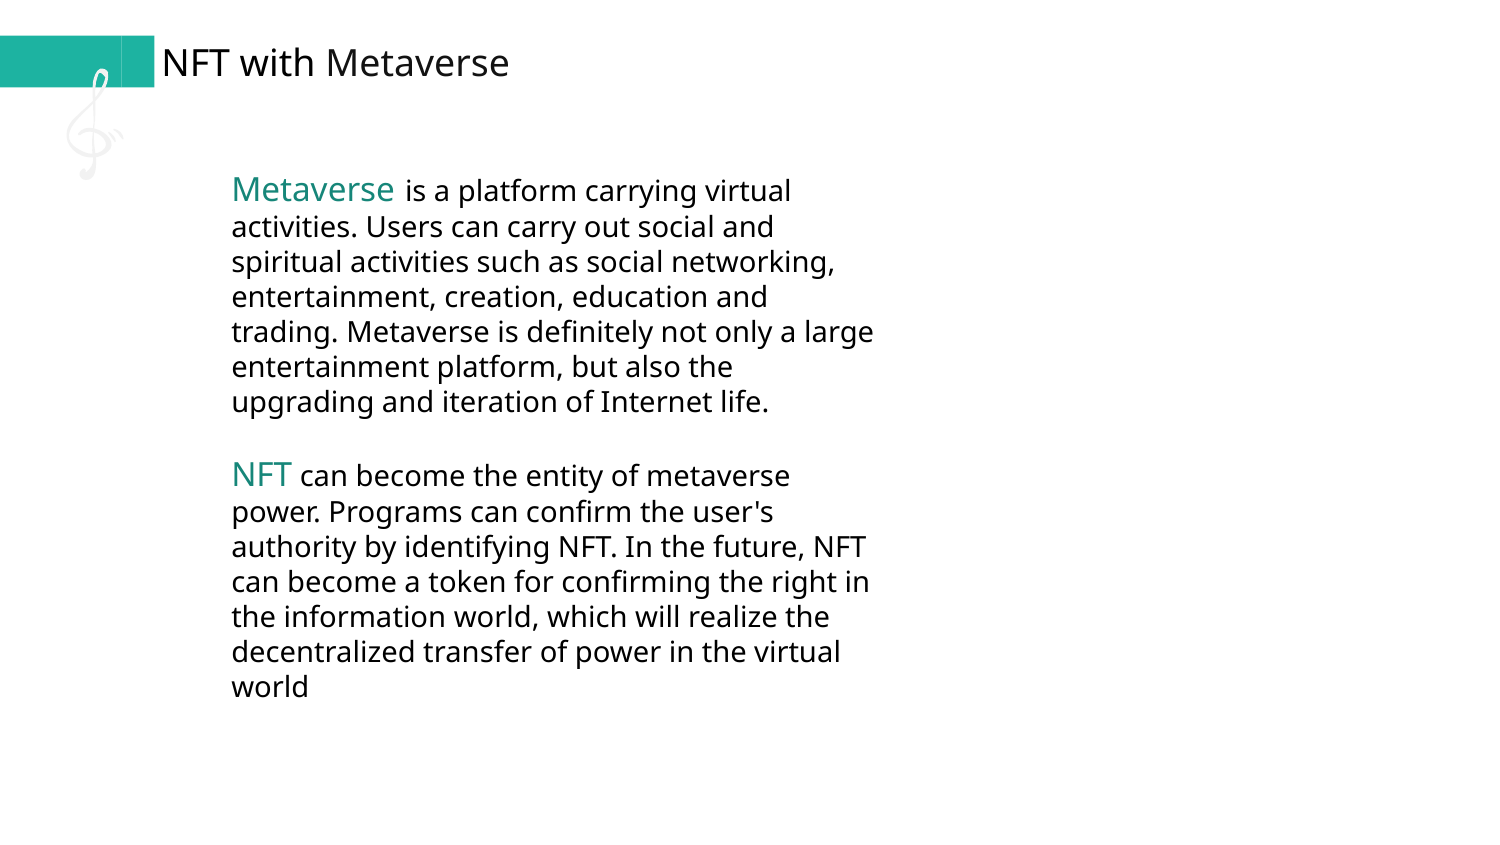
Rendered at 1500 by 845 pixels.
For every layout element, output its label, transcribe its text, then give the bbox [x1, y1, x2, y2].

text_box Metaverse is a platform carrying virtual activities. Users can carry out social and spiritual activities such as social networking, entertainment, creation, education and trading. Metaverse is definitely not only a large entertainment platform, but also the upgrading and iteration of Internet life. NFT can become the entity of metaverse power. Programs can confirm the user's authority by identifying NFT. In the future, NFT can become a token for confirming the right in the information world, which will realize the decentralized transfer of power in the virtual world [216, 156, 895, 711]
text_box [64, 67, 127, 181]
text_box NFT with Metaverse [146, 31, 689, 92]
